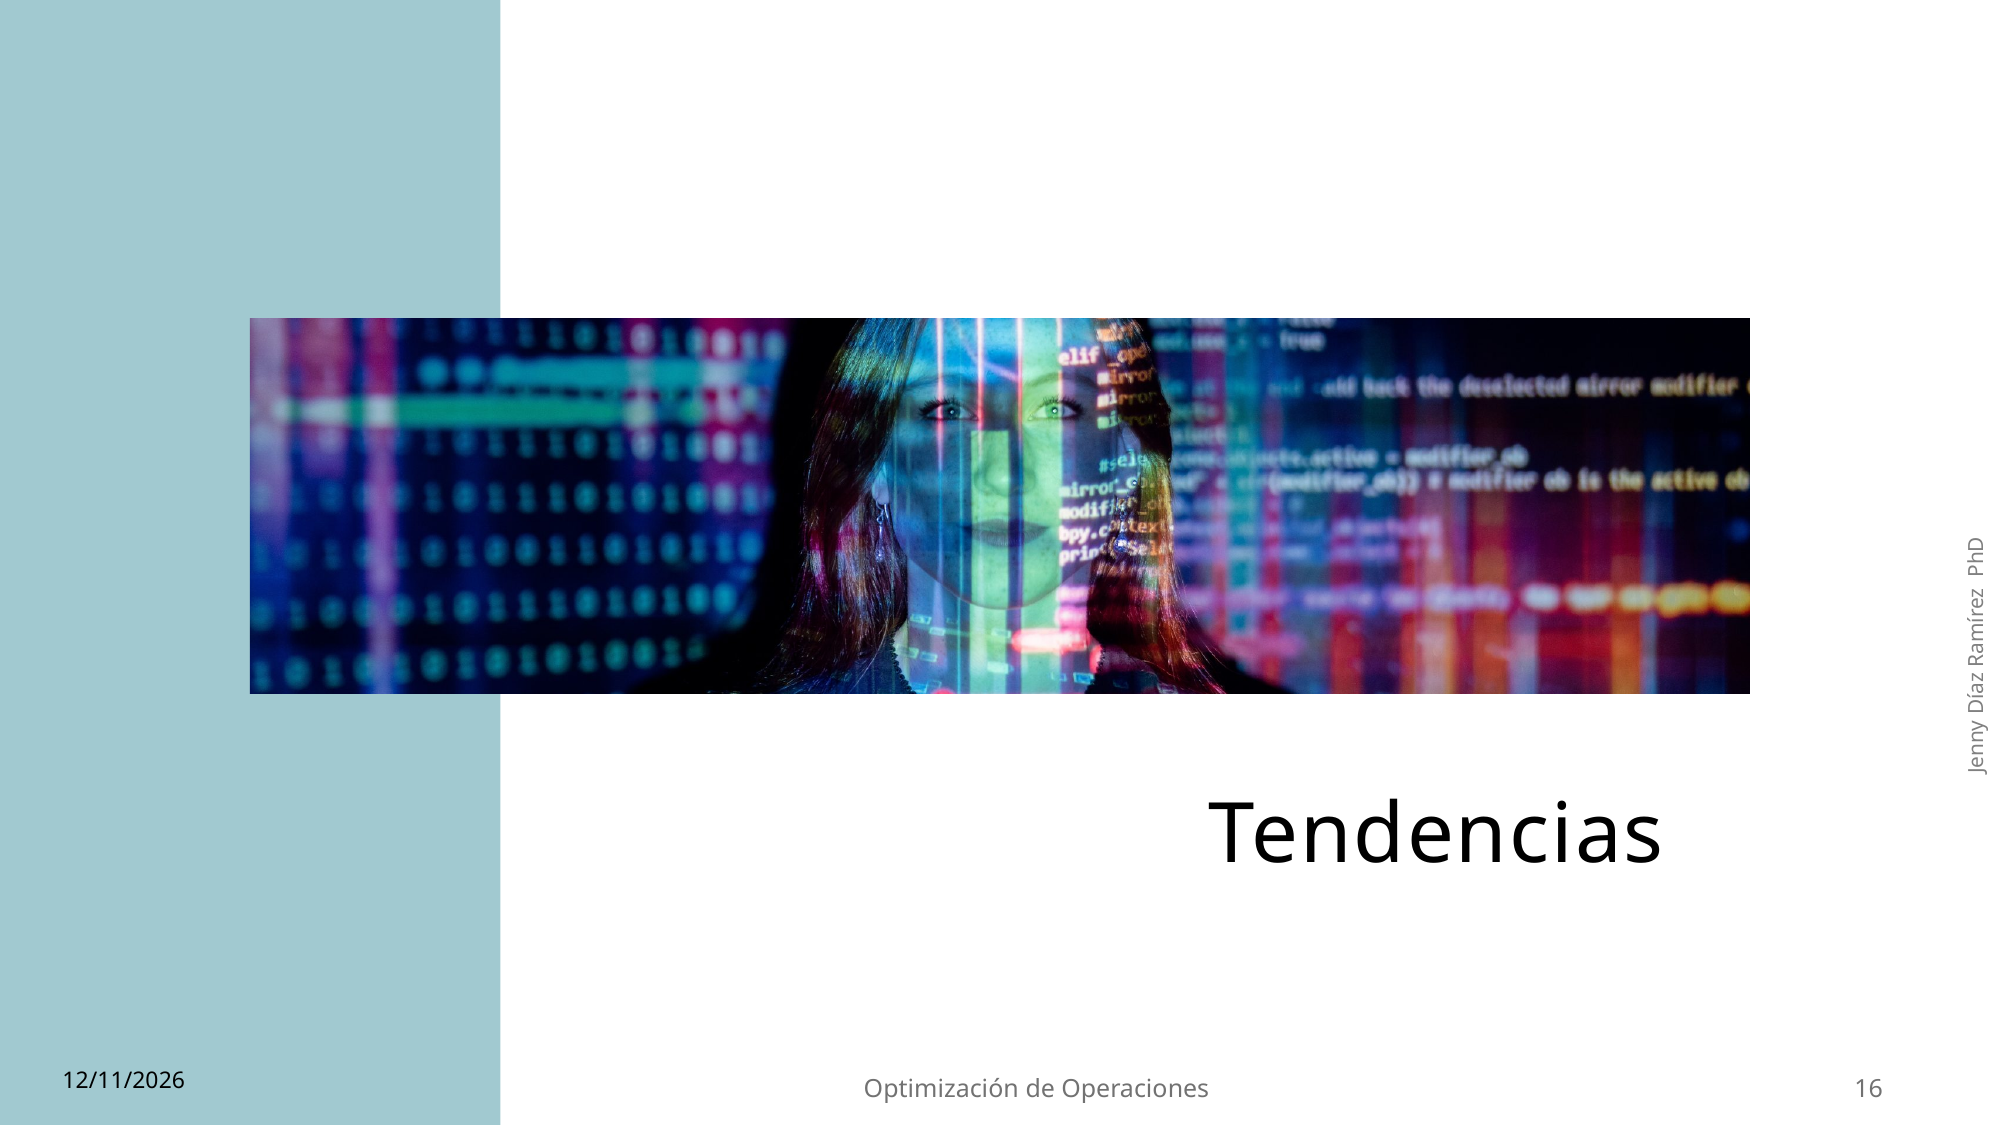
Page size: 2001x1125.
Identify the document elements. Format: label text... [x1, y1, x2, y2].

footer Optimización de Operaciones [836, 1065, 1237, 1106]
list Tendencias [588, 722, 1680, 948]
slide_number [62, 1065, 319, 1106]
slide_number 16 [1839, 1065, 1926, 1106]
picture [249, 318, 1750, 694]
